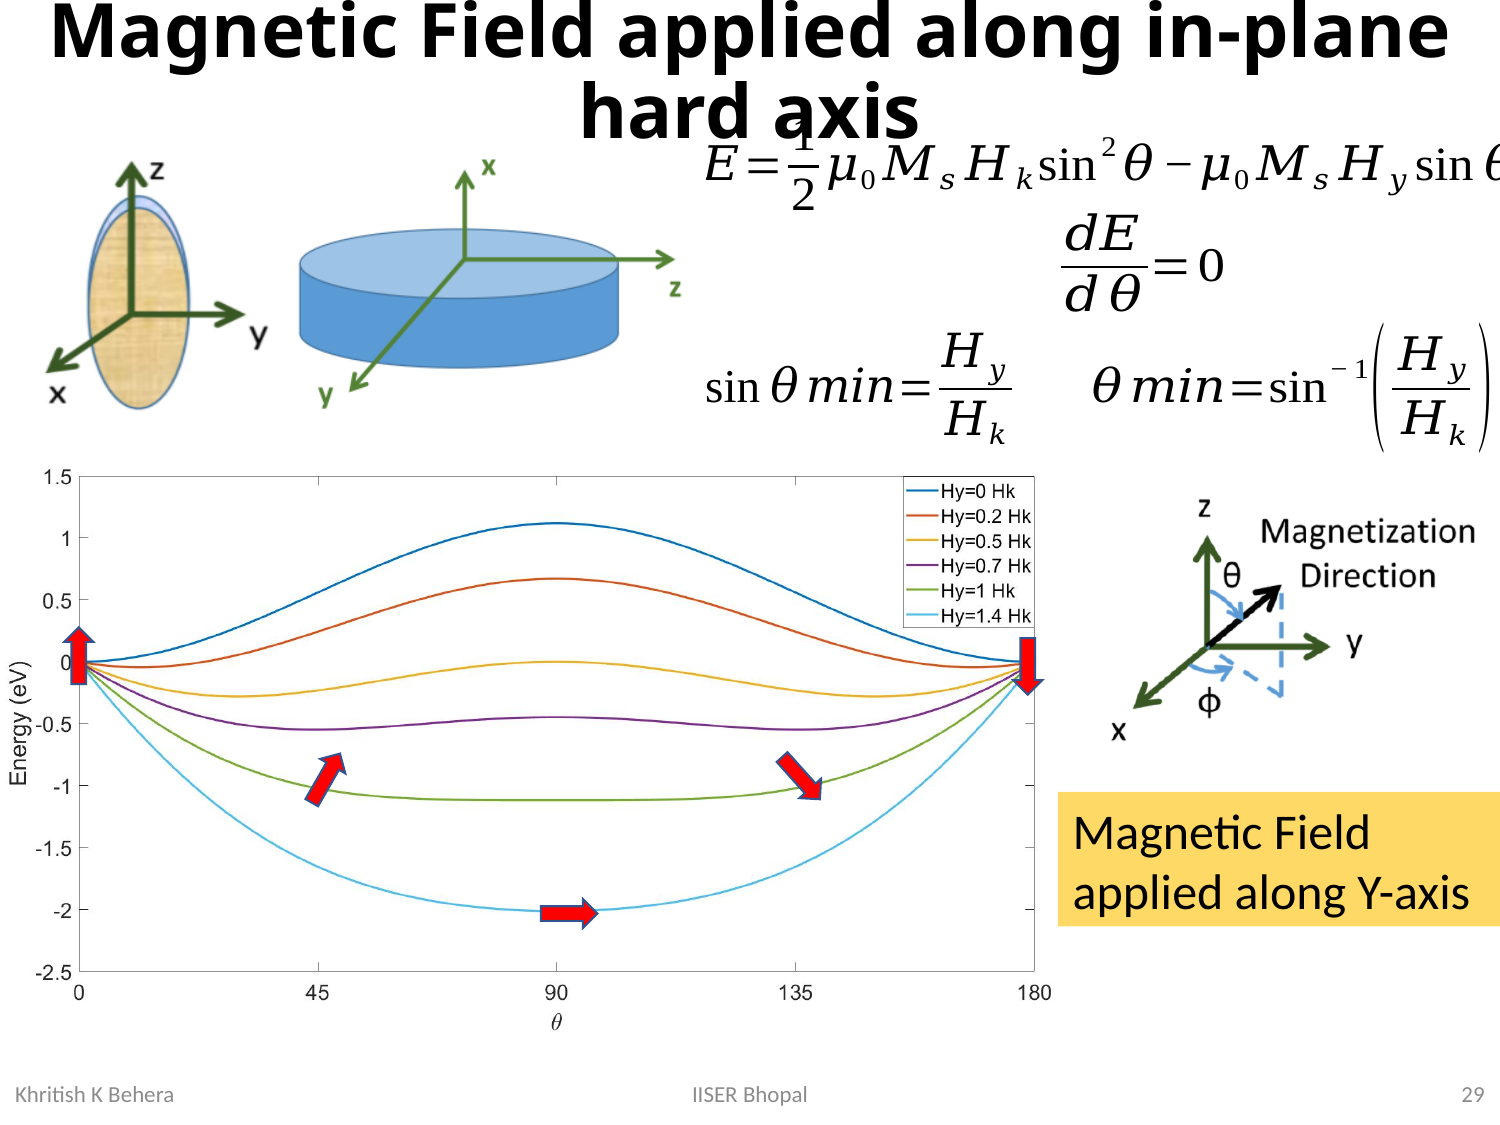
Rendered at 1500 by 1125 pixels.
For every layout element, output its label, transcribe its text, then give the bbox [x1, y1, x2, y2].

slide_number Khritish K Behera [0, 1063, 338, 1124]
text_box Magnetic Field applied along Y-axis [1058, 791, 1500, 927]
picture [0, 455, 1058, 1038]
title Magnetic Field applied along in-plane hard axis [0, 1, 1500, 146]
picture [0, 108, 706, 440]
picture [1080, 464, 1475, 745]
footer IISER Bhopal [496, 1063, 1004, 1124]
slide_number 29 [1162, 1063, 1500, 1124]
